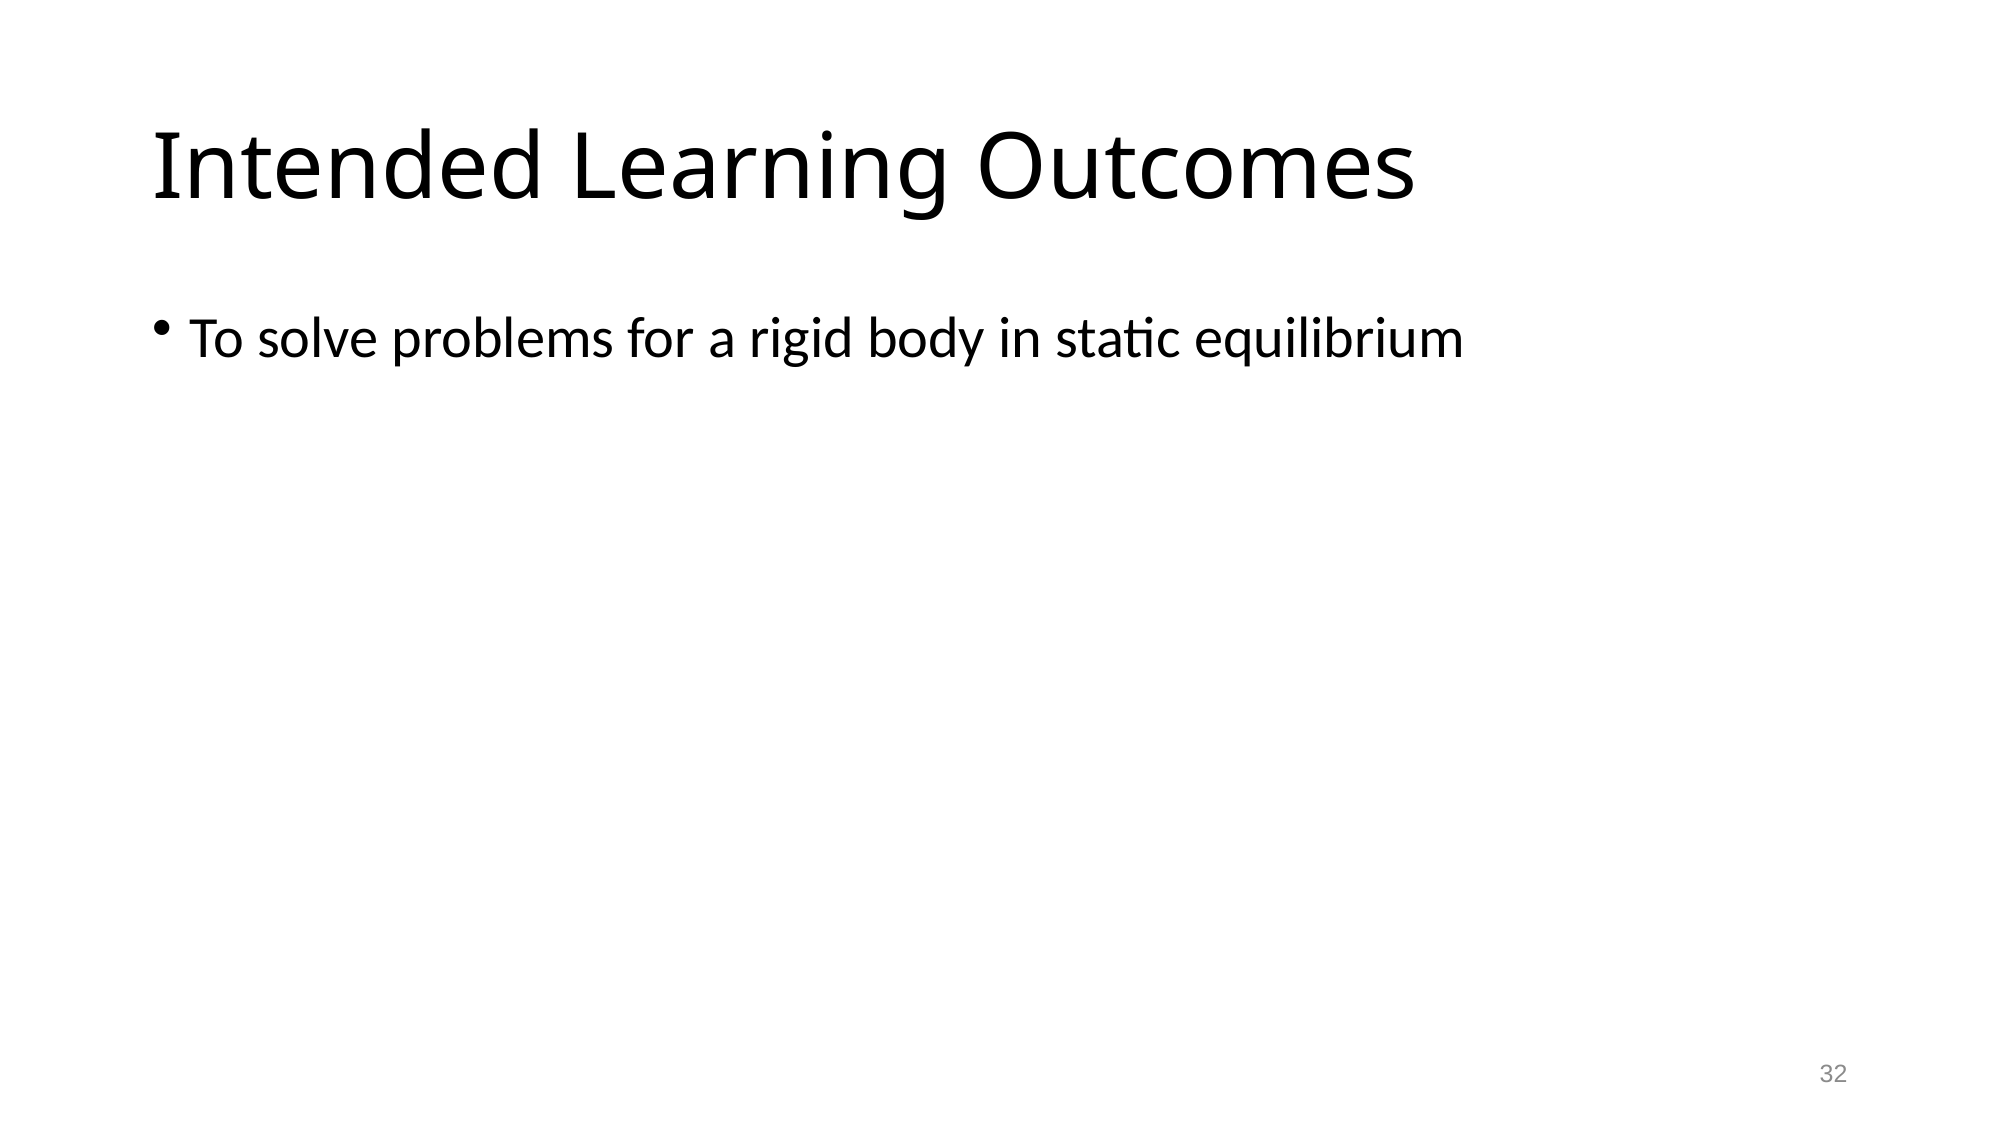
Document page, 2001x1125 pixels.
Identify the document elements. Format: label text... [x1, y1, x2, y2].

title Intended Learning Outcomes [137, 59, 1863, 278]
list To solve problems for a rigid body in static equilibrium [137, 299, 1863, 1014]
slide_number 32 [1412, 1042, 1863, 1103]
